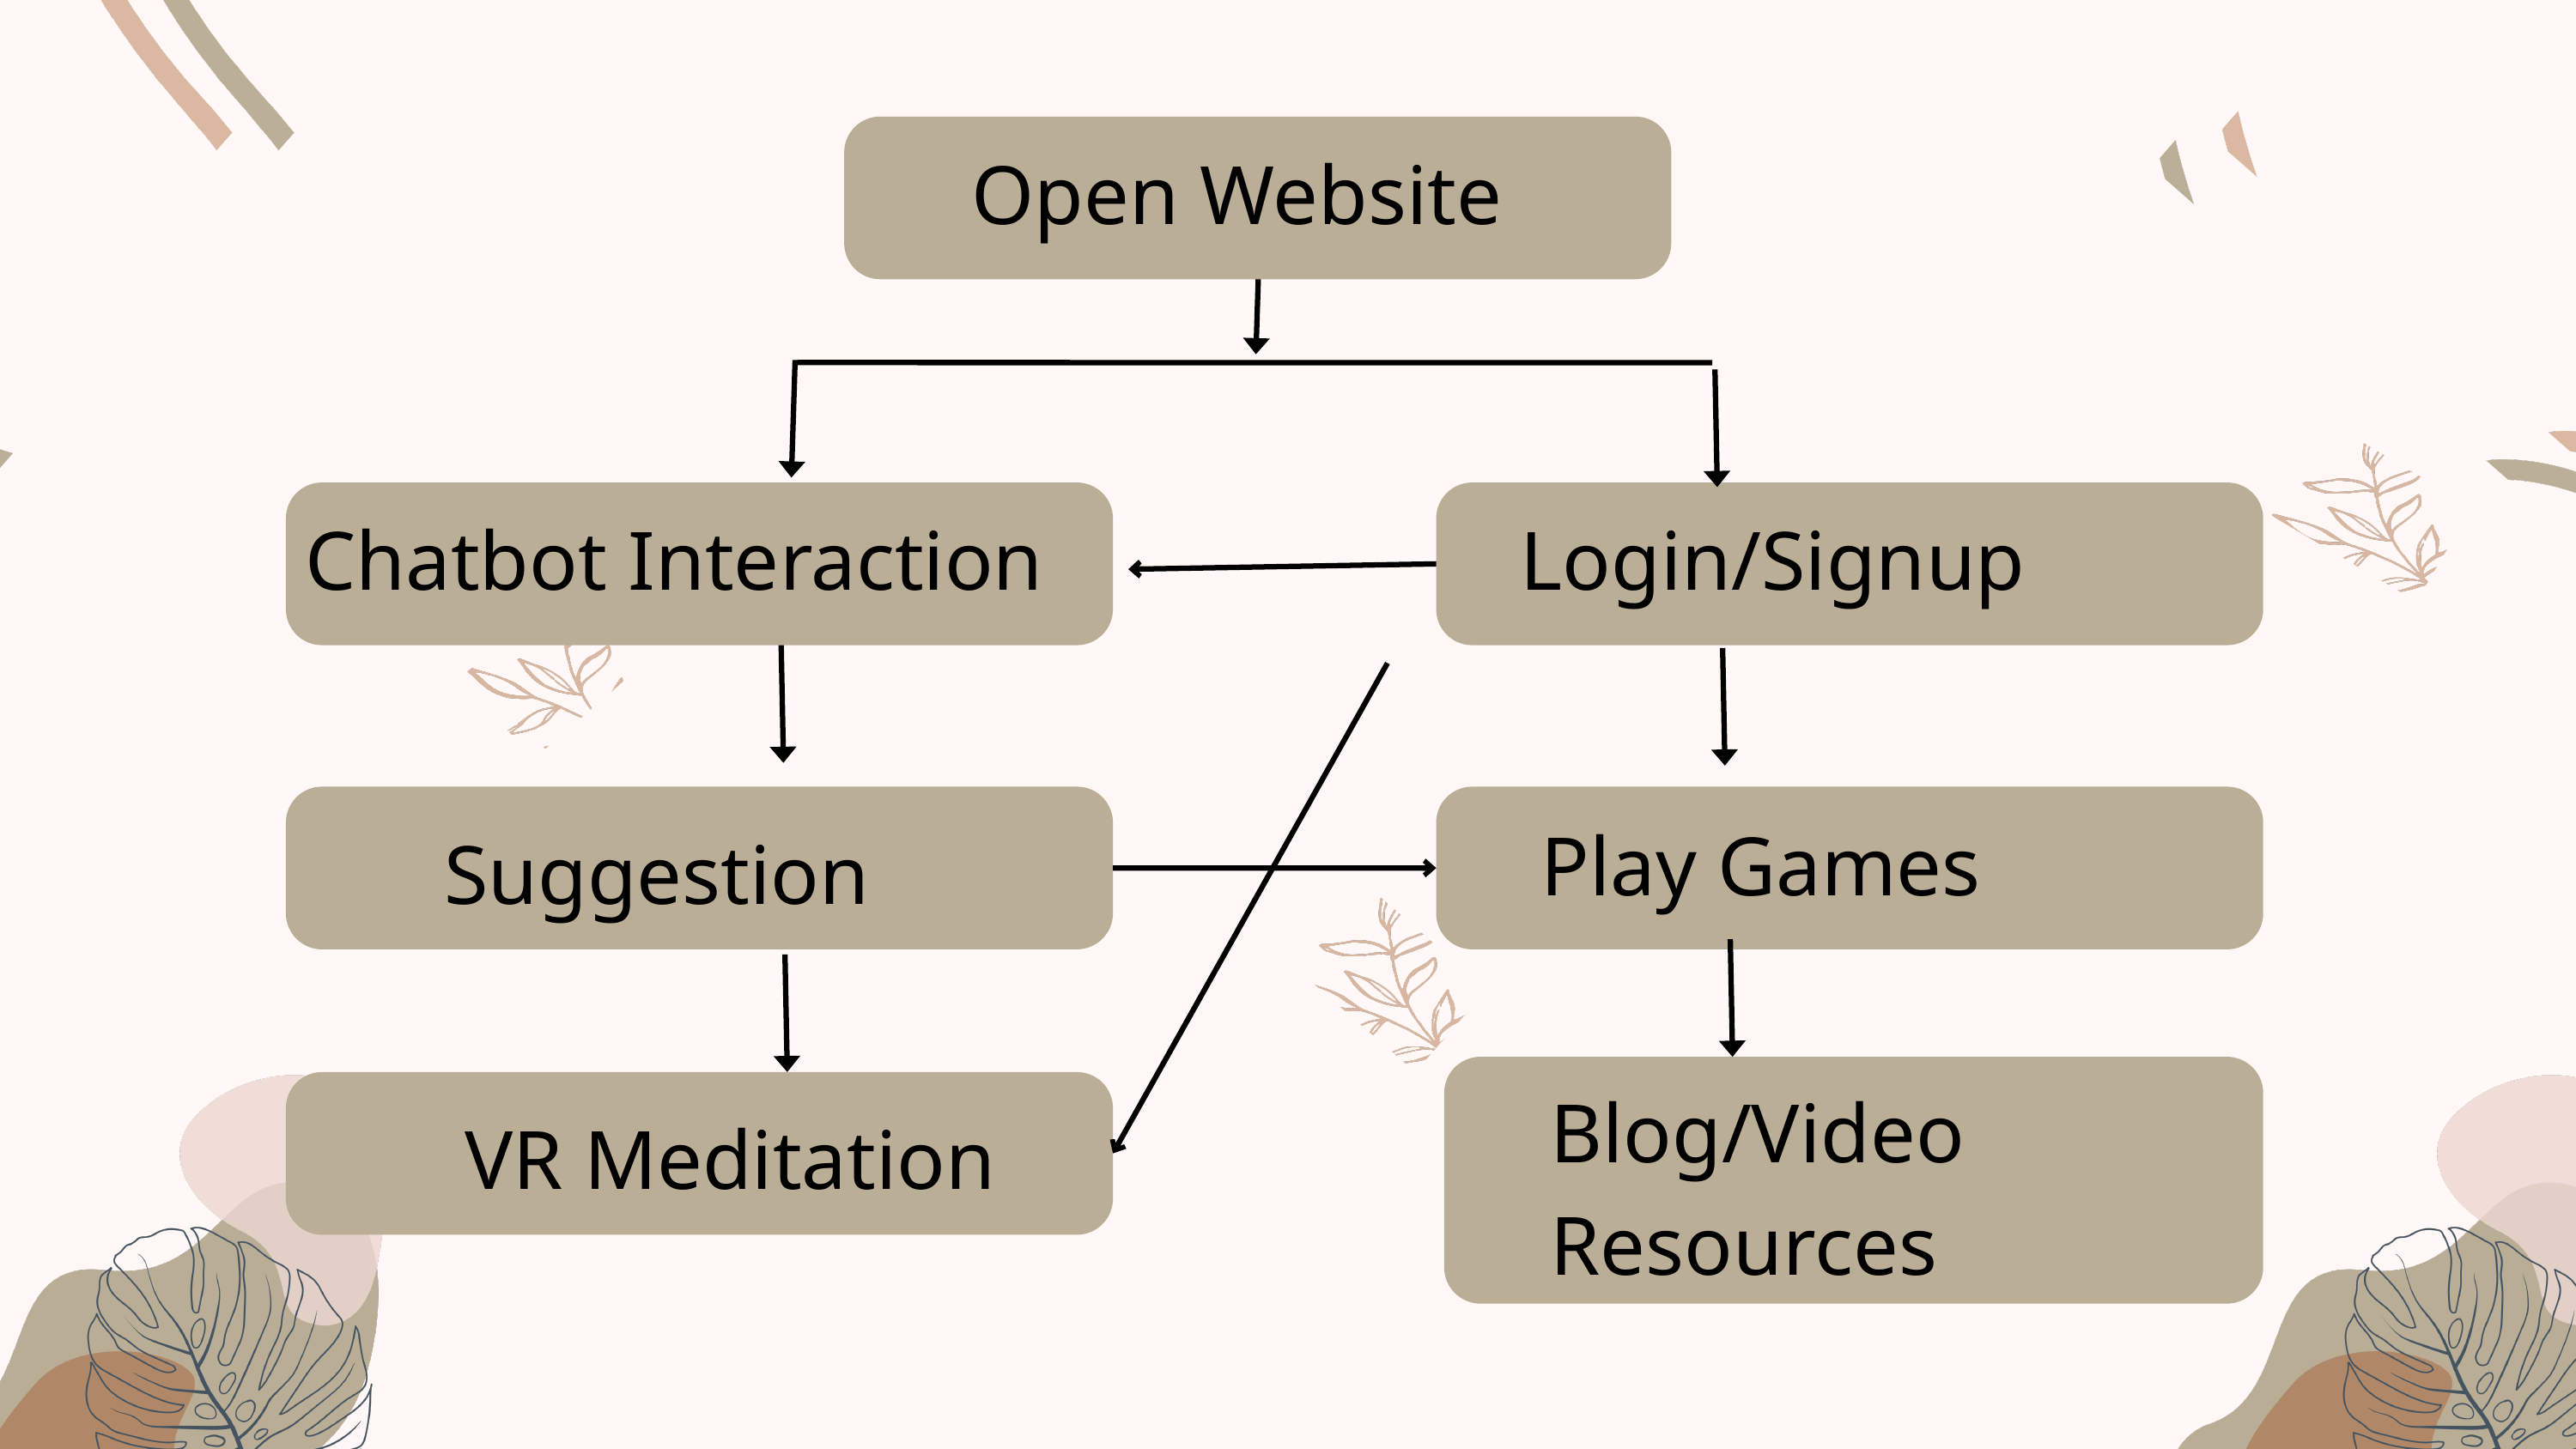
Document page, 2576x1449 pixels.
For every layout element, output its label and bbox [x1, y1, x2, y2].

text_box [1723, 956, 1741, 1055]
text_box [0, 0, 275, 397]
text_box [0, 1062, 396, 1449]
text_box [1436, 482, 2263, 646]
text_box [778, 956, 796, 1070]
text_box [1128, 562, 1431, 576]
text_box [1247, 288, 1266, 355]
text_box [774, 652, 793, 763]
text_box [843, 116, 1672, 280]
text_box [2271, 421, 2472, 602]
text_box [2151, 1062, 2576, 1449]
text_box [1716, 652, 1734, 766]
text_box [461, 652, 657, 760]
text_box [1288, 878, 1487, 1072]
text_box [1436, 786, 2263, 950]
text_box [285, 786, 1114, 950]
text_box [0, 0, 337, 469]
text_box [782, 360, 801, 478]
text_box [285, 1071, 1114, 1235]
text_box [285, 482, 1114, 646]
text_box [1443, 1056, 2263, 1304]
text_box [1708, 369, 1727, 481]
text_box [2151, 0, 2576, 540]
